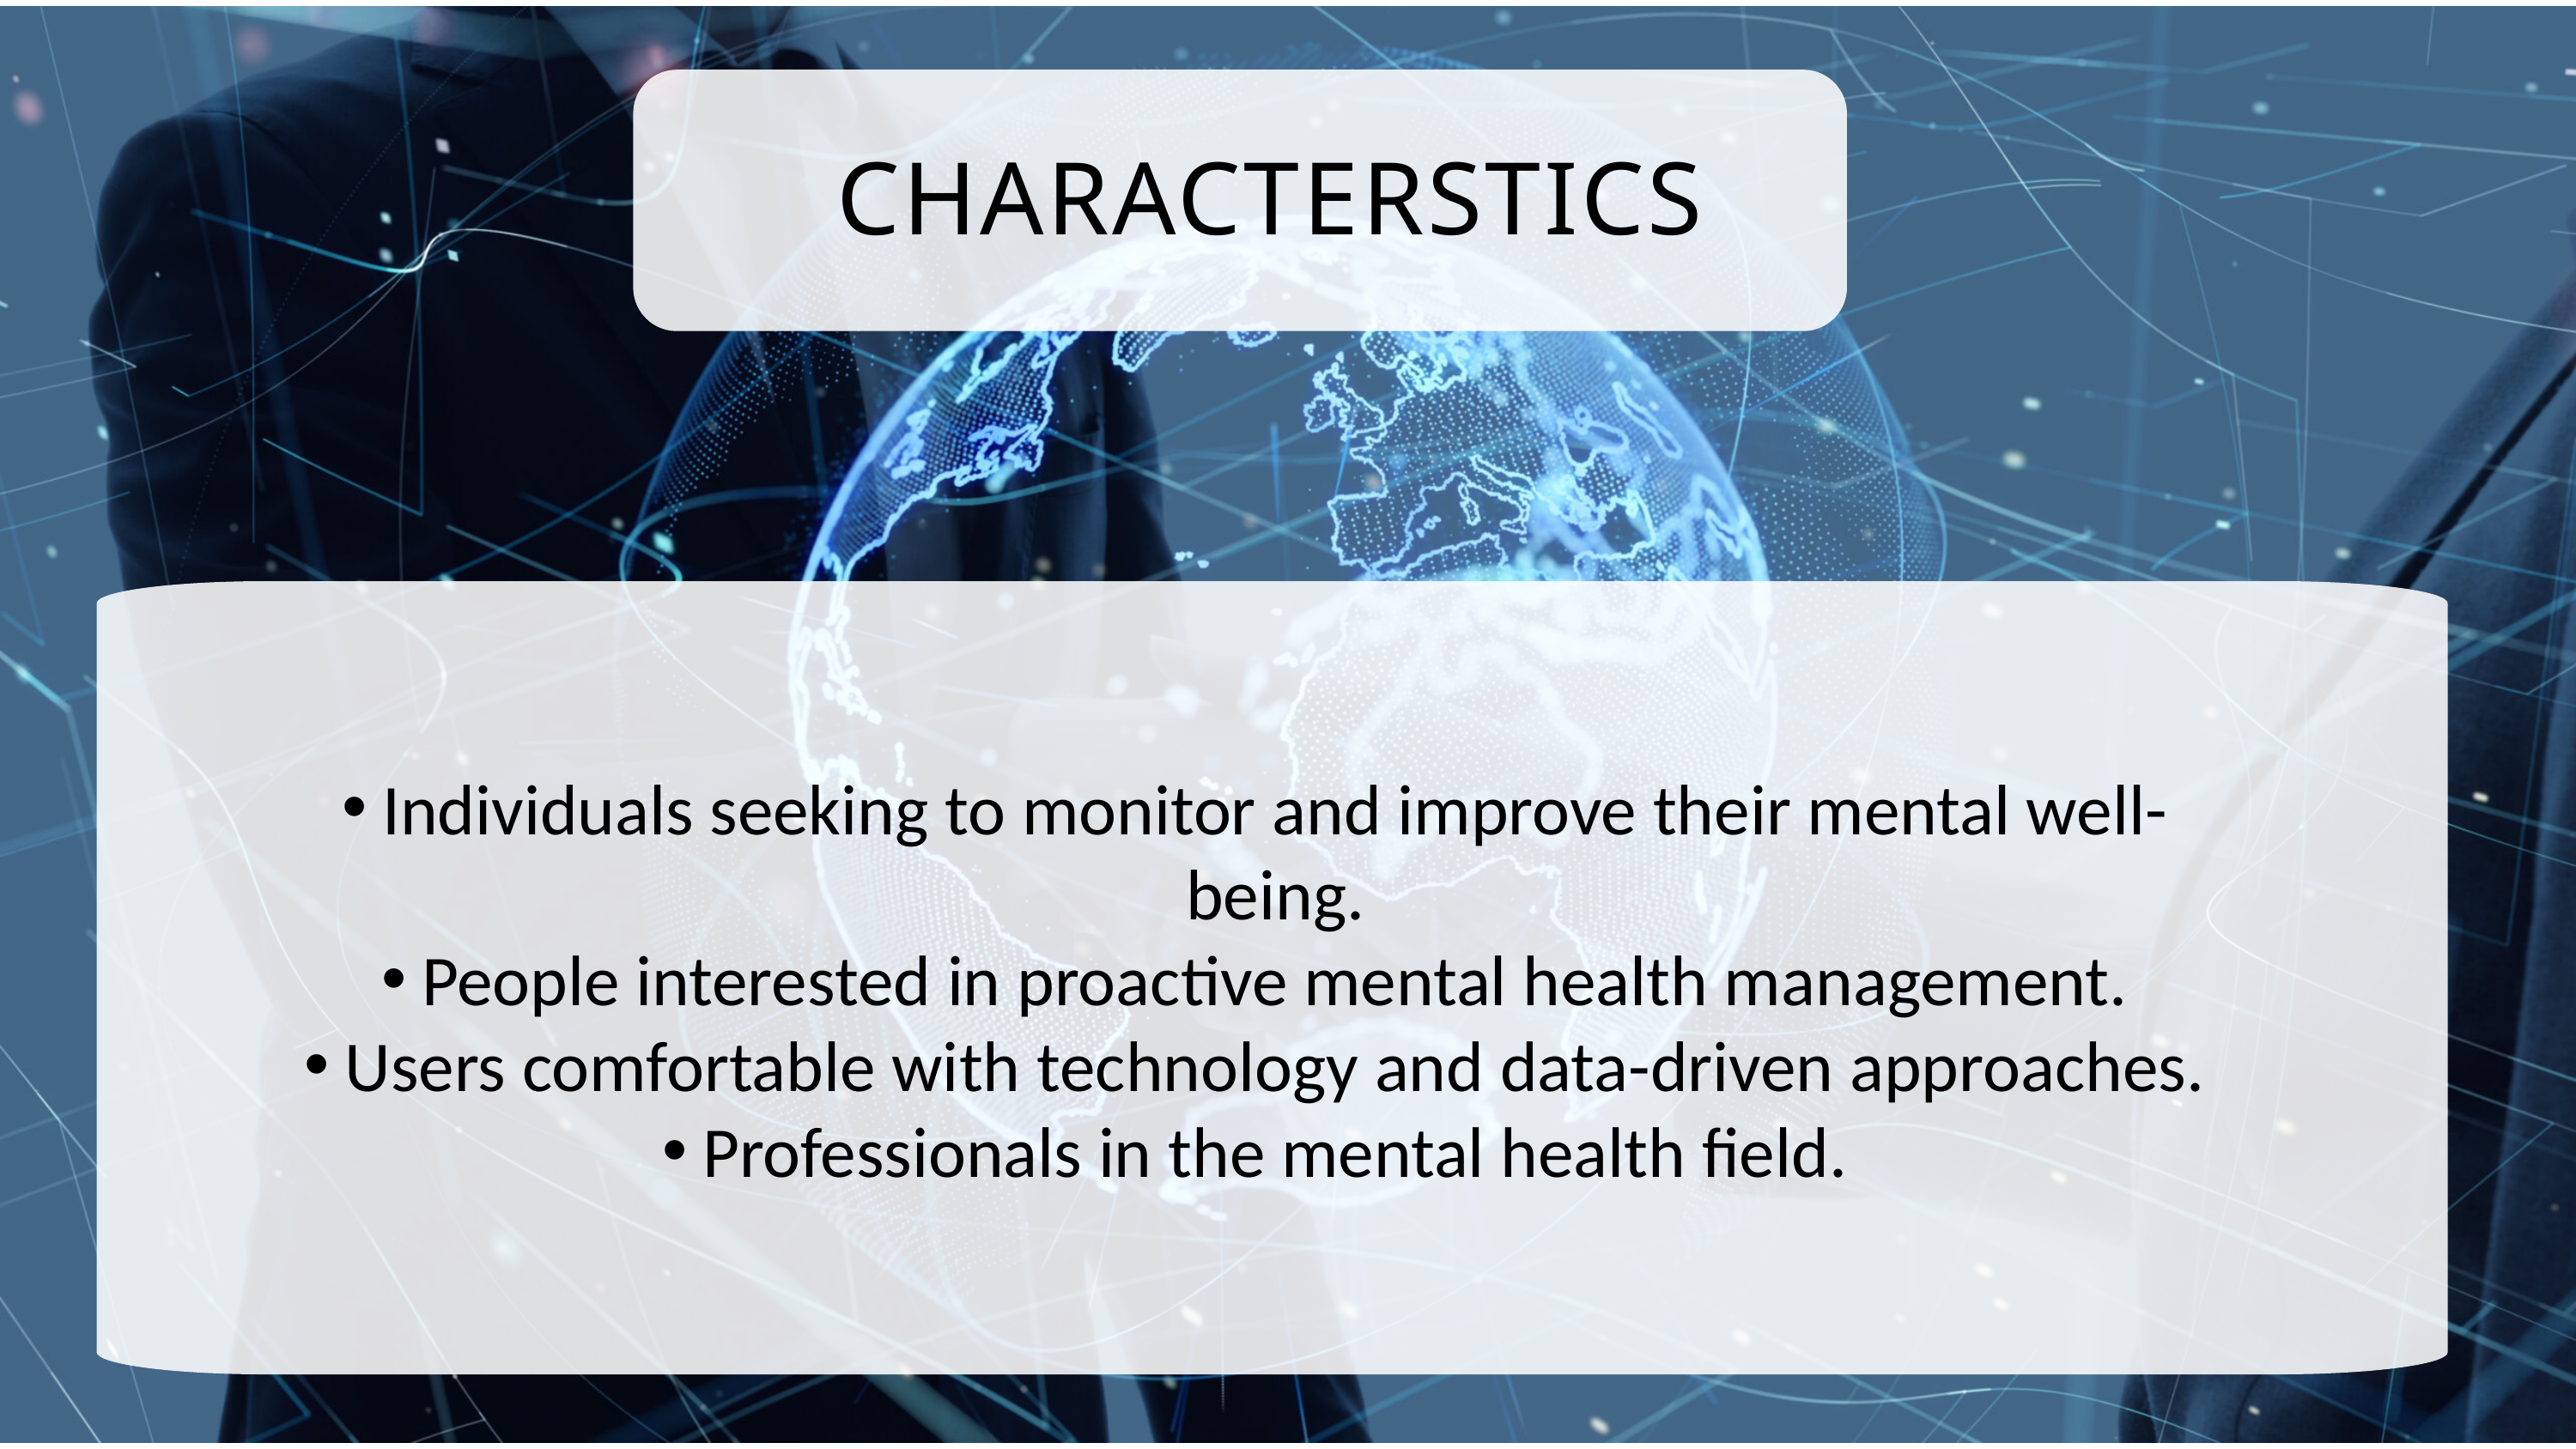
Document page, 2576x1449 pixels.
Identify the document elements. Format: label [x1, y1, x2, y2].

text_box [96, 580, 2448, 1375]
text_box [633, 69, 1848, 331]
picture [0, 5, 2576, 1443]
